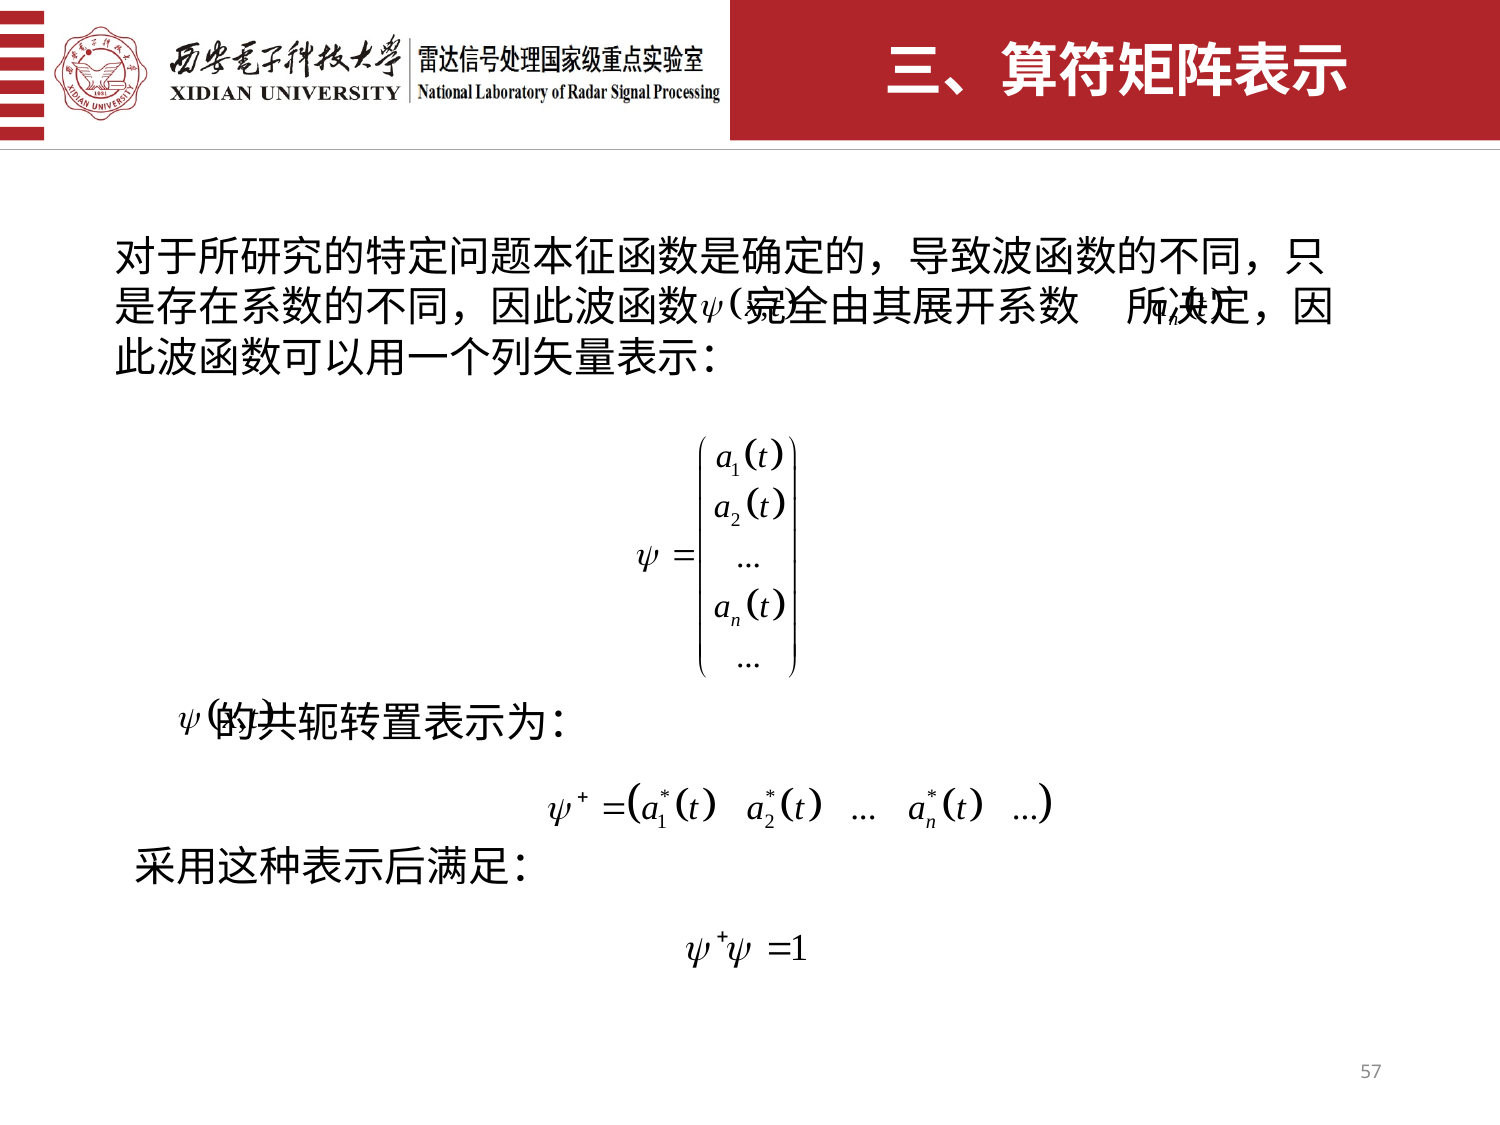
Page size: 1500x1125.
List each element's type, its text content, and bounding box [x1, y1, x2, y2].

slide_number 57 [1059, 1042, 1397, 1103]
text_box 的共轭转置表示为： [134, 687, 1397, 753]
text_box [174, 691, 282, 751]
text_box 采用这种表示后满足： [100, 832, 1363, 898]
text_box 三、算符矩阵表示 [804, 25, 1431, 111]
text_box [1144, 279, 1231, 340]
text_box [631, 428, 808, 688]
text_box 对于所研究的特定问题本征函数是确定的，导致波函数的不同，只是存在系数的不同，因此波函数 完全由其展开系数 所决定，因此波函数可以用一个列矢量表示： [100, 222, 1363, 388]
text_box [680, 917, 813, 977]
picture [50, 21, 728, 125]
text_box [696, 279, 805, 339]
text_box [543, 776, 1060, 847]
